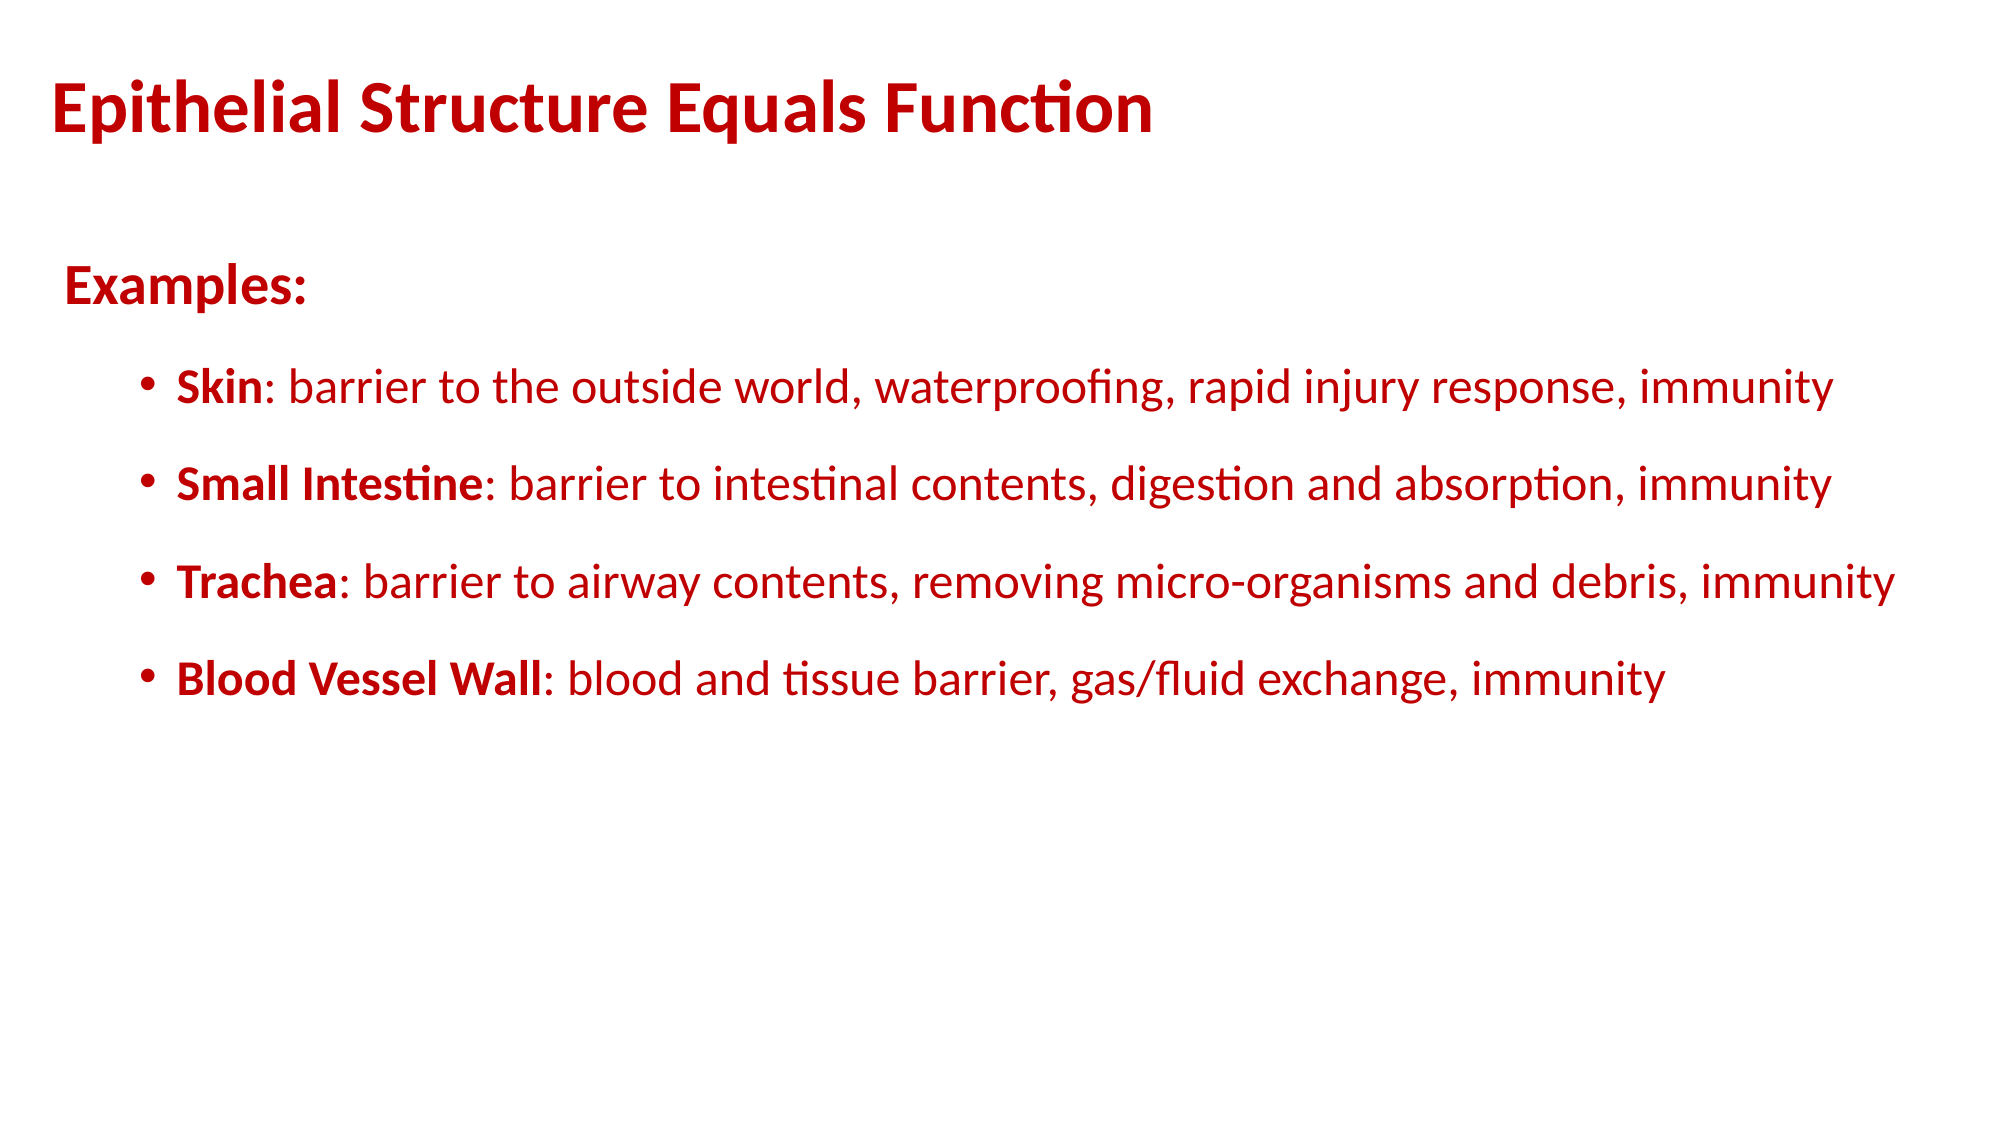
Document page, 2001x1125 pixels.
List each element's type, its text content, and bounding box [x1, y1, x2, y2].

list Examples: Skin: barrier to the outside world, waterproofing, rapid injury response, immunity Small Intestine: barrier to intestinal contents, digestion and absorption, immunity Trachea: barrier to airway contents, removing micro-organisms and debris, immunity Blood Vessel Wall: blood and tissue barrier, gas/fluid exchange, immunity [48, 238, 1942, 749]
title Epithelial Structure Equals Function [36, 43, 1387, 174]
